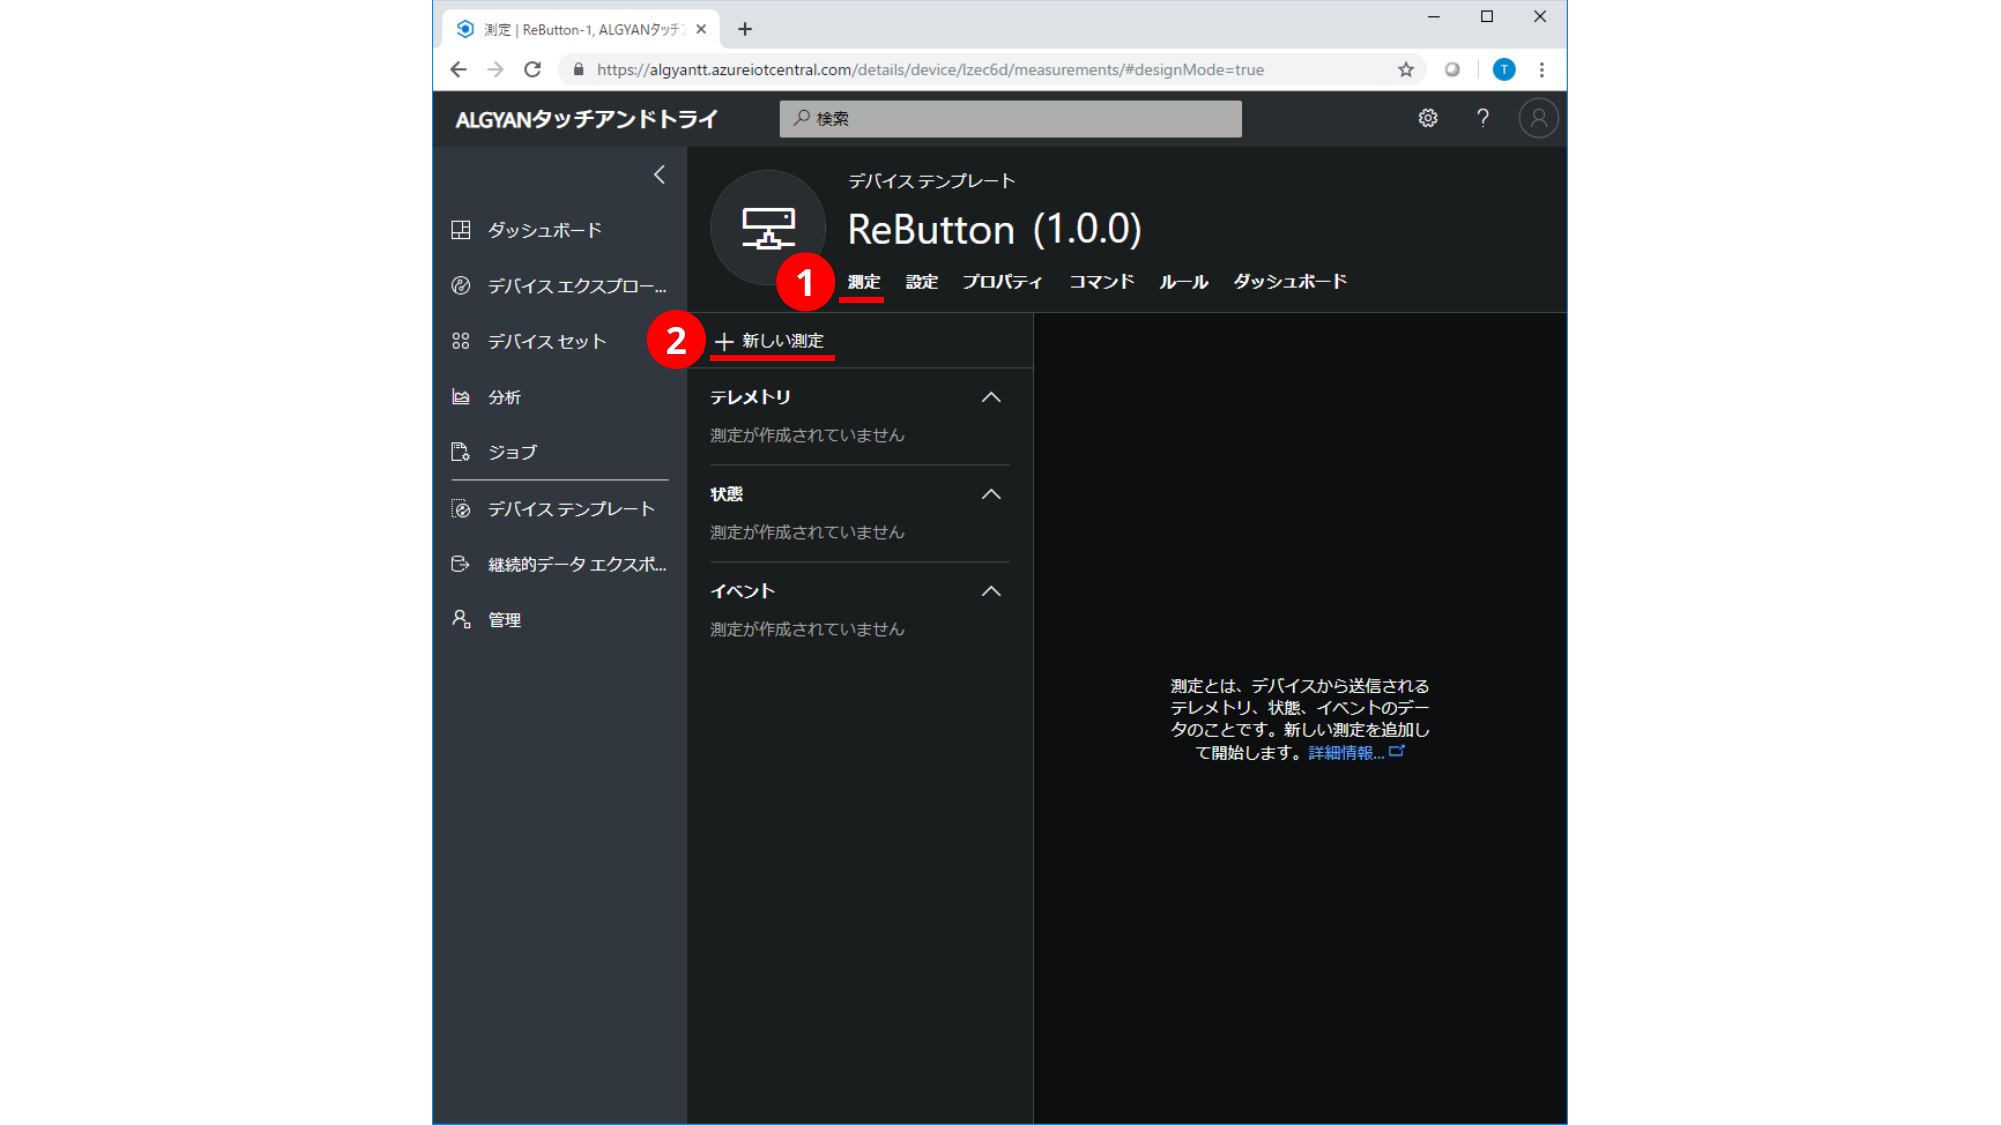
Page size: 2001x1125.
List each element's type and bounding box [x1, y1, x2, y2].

picture [432, 0, 1568, 1125]
